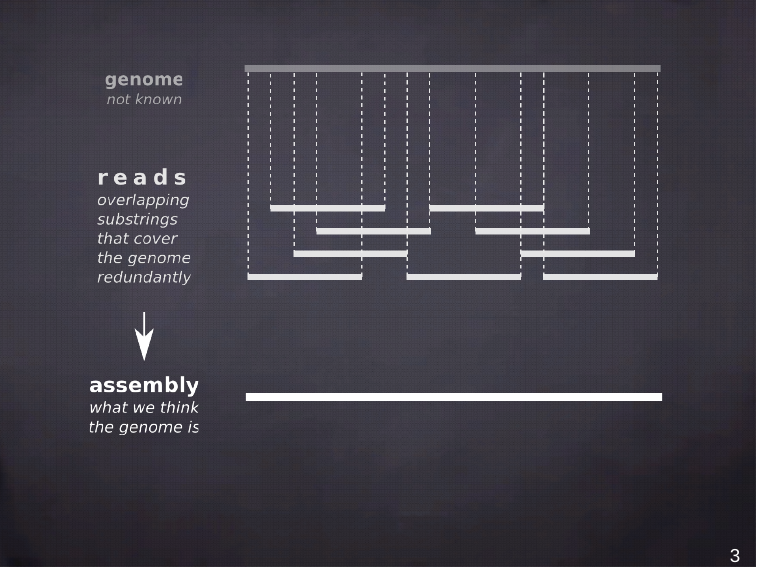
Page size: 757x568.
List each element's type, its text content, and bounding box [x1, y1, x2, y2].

text_box [245, 393, 663, 401]
text_box [244, 65, 661, 72]
text_box [105, 75, 183, 104]
text_box [0, 0, 756, 567]
text_box [89, 376, 199, 435]
text_box [97, 168, 191, 285]
text_box [134, 312, 154, 361]
slide_number 3 [725, 543, 755, 568]
